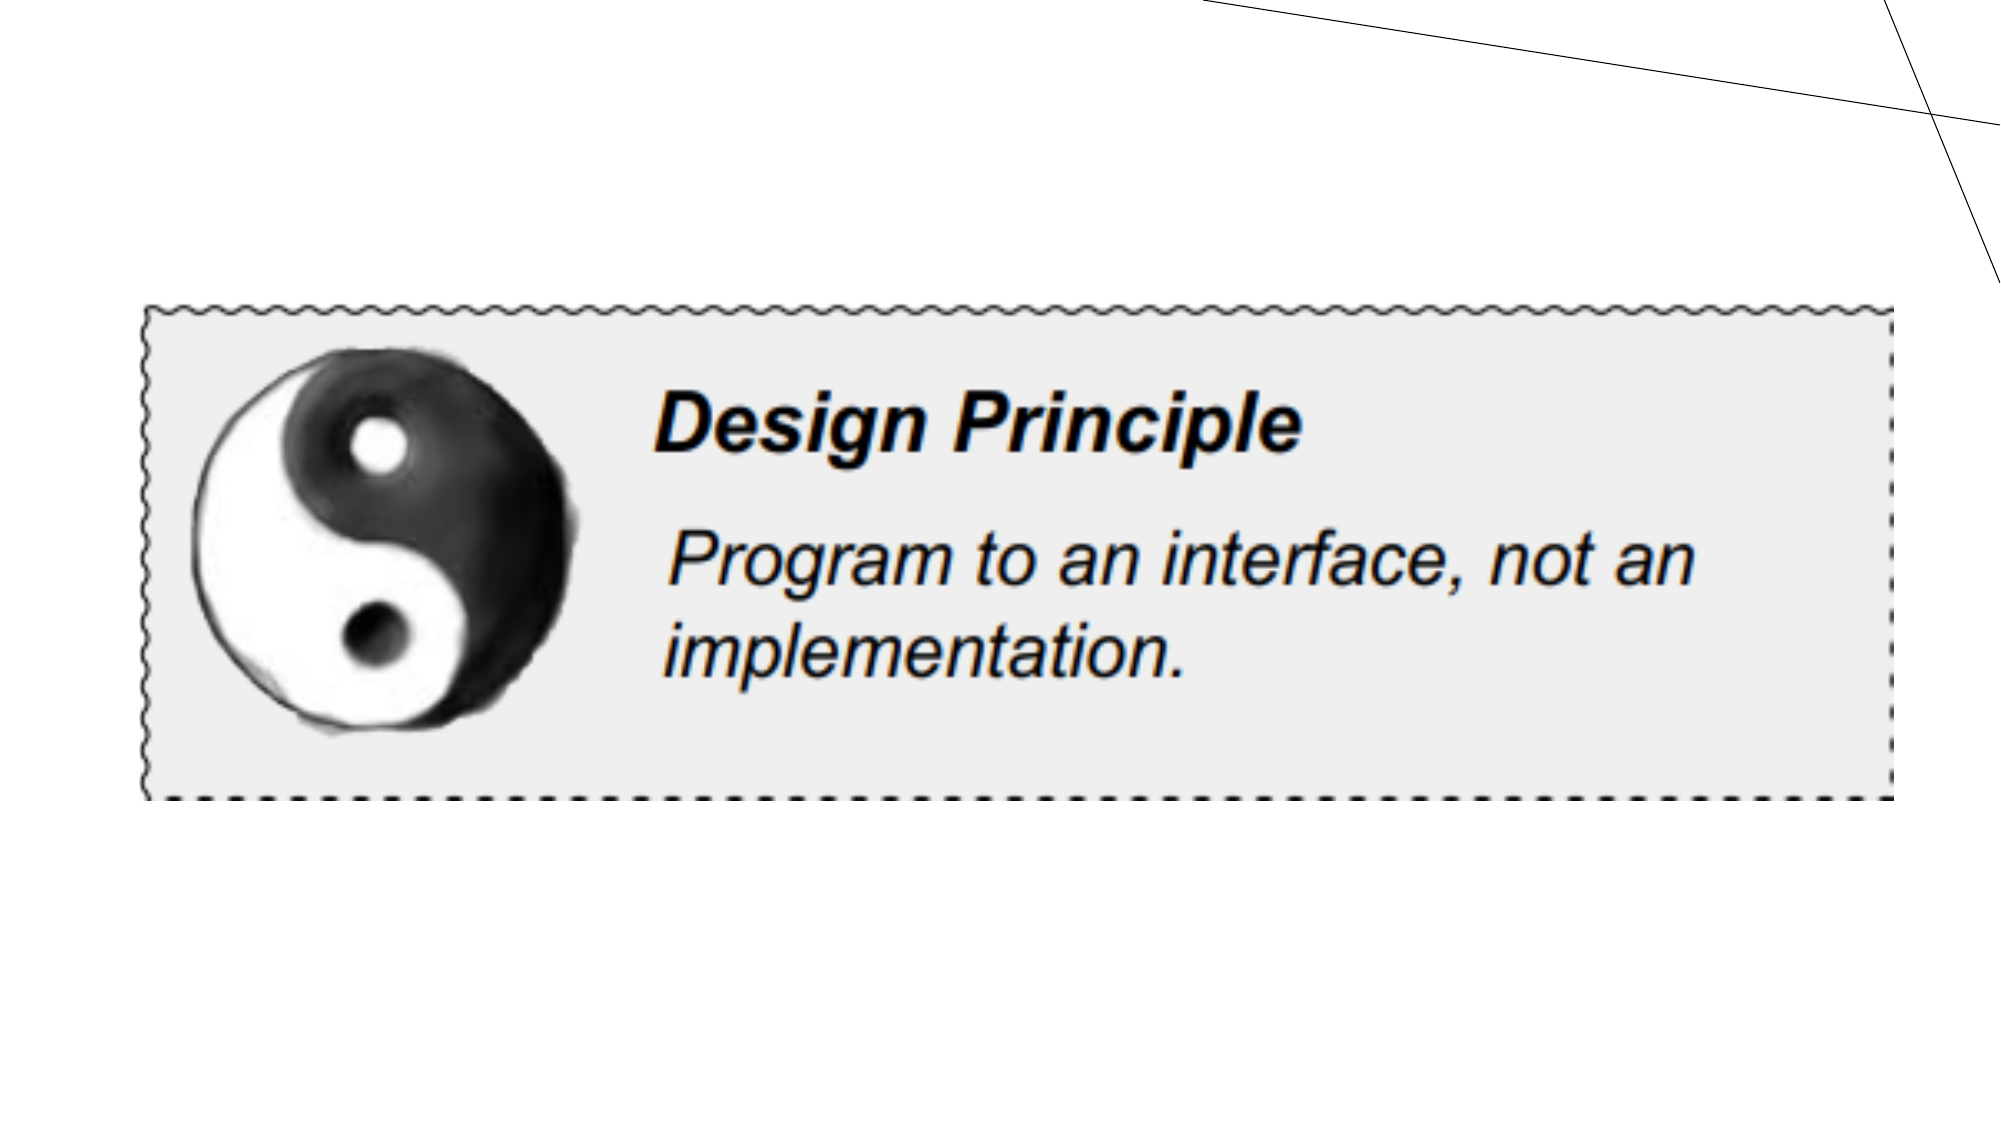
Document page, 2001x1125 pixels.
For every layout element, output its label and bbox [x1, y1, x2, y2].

picture [139, 296, 1894, 801]
